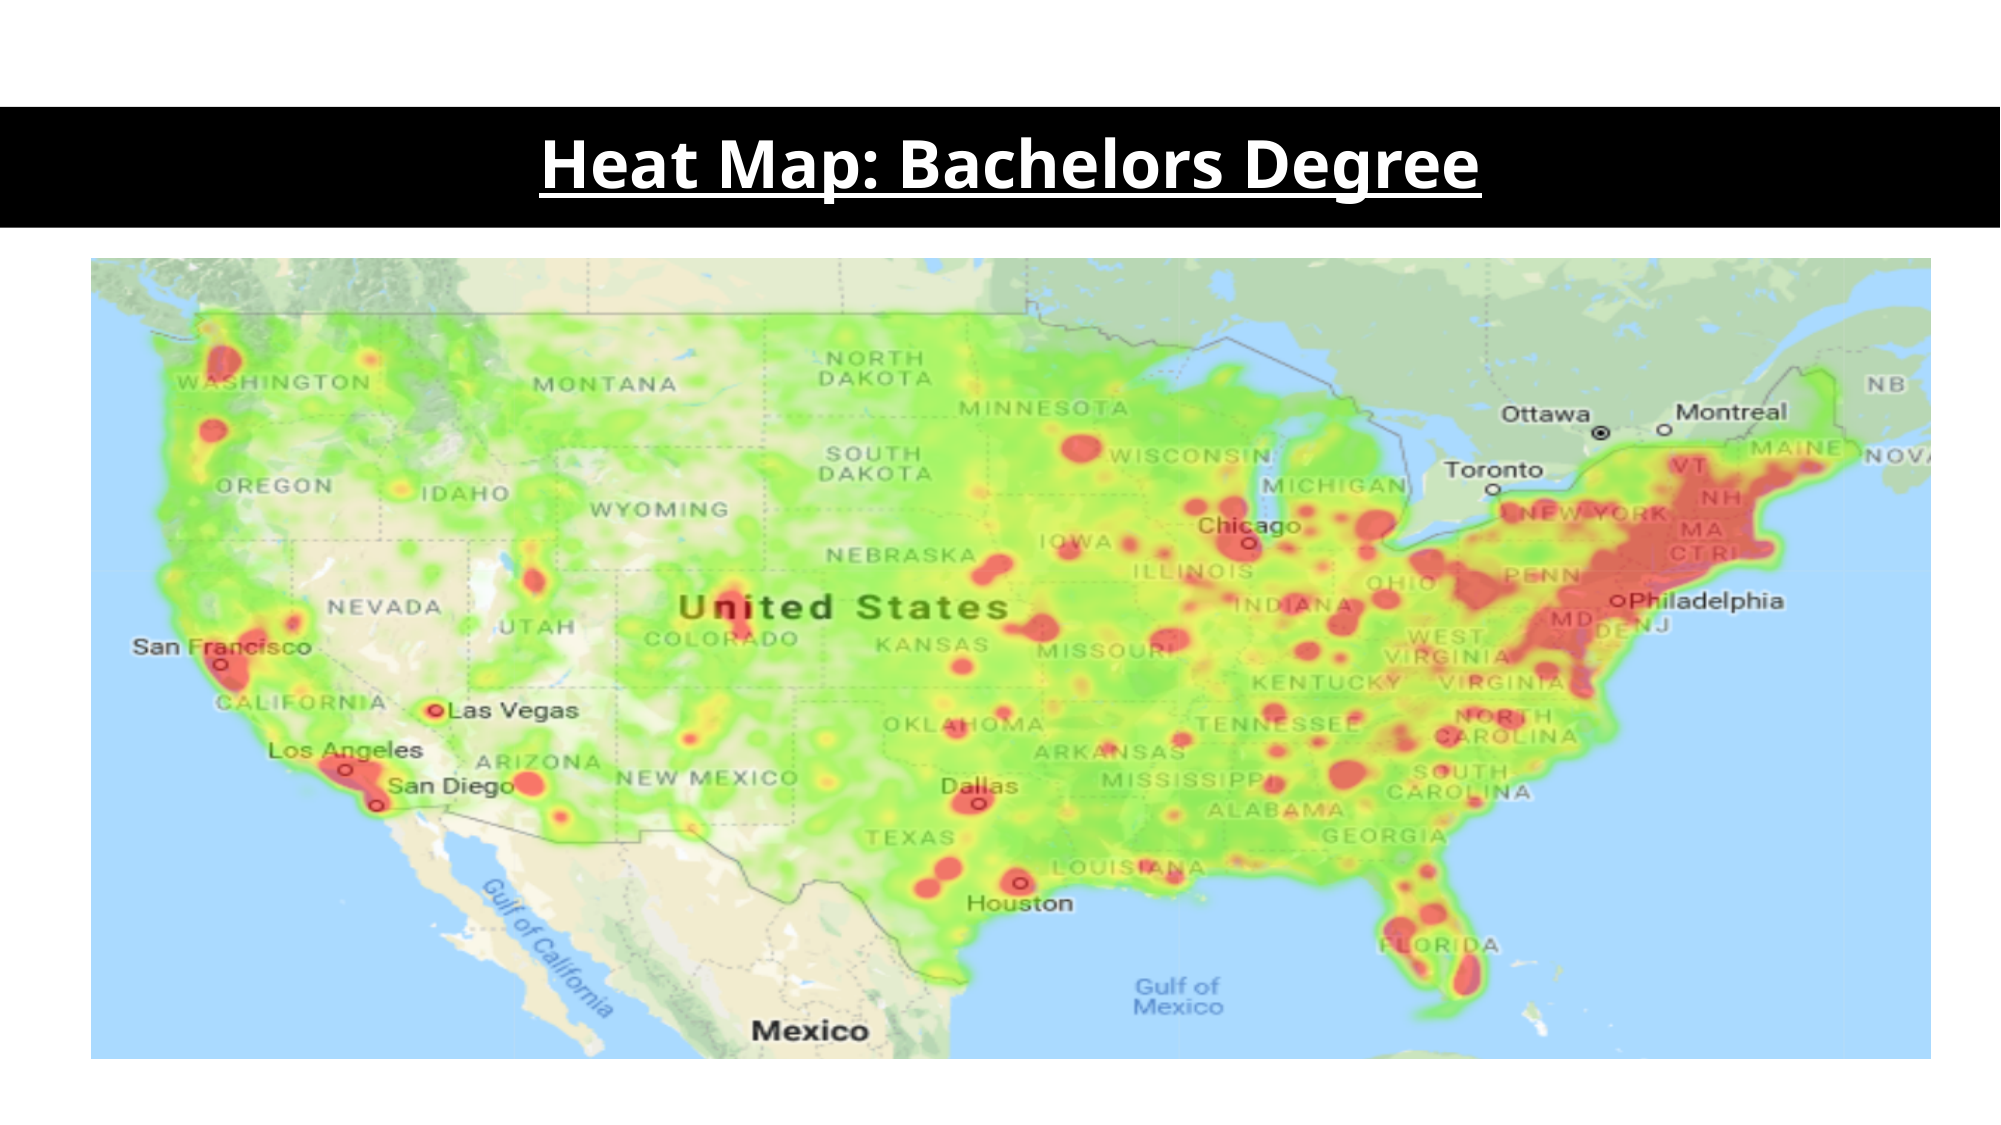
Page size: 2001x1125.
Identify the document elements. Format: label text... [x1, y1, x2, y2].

title Heat Map: Bachelors Degree [91, 105, 1931, 228]
text_box [0, 106, 2000, 229]
picture [91, 258, 1931, 1059]
